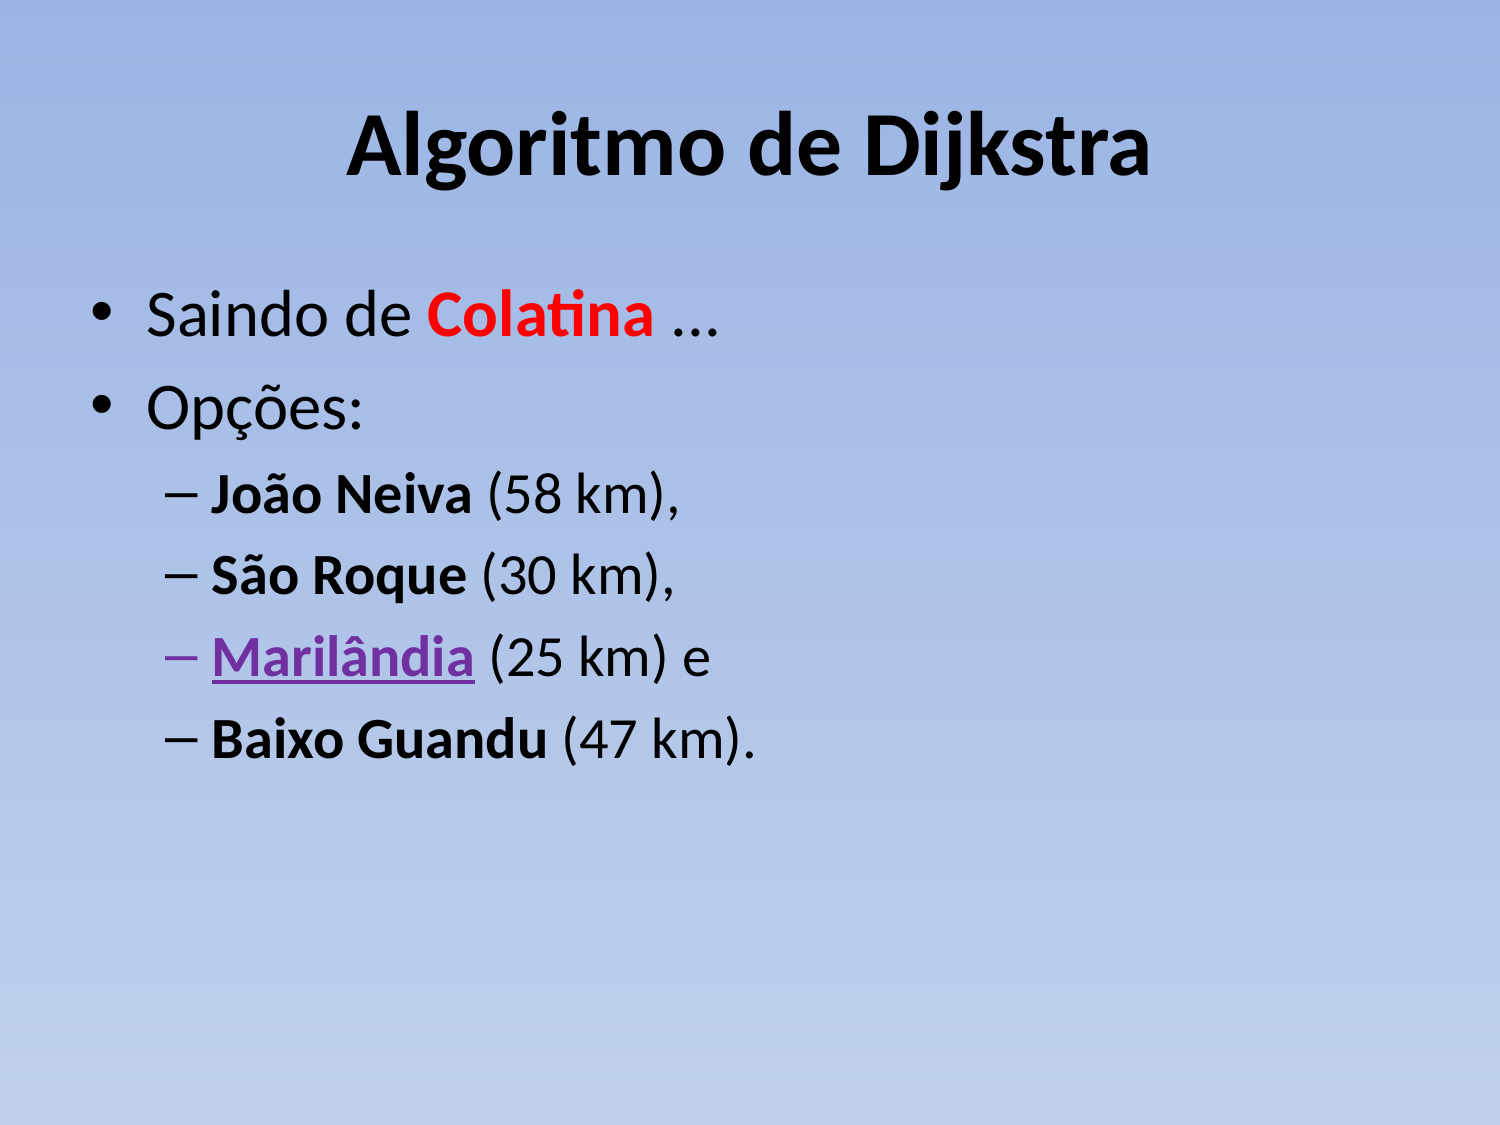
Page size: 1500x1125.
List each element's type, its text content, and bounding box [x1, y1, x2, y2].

title Algoritmo de Dijkstra [75, 45, 1425, 233]
list Saindo de Colatina ... Opções: João Neiva (58 km), São Roque (30 km), Marilândia (25 km) e Baixo Guandu (47 km). [75, 262, 1425, 1005]
